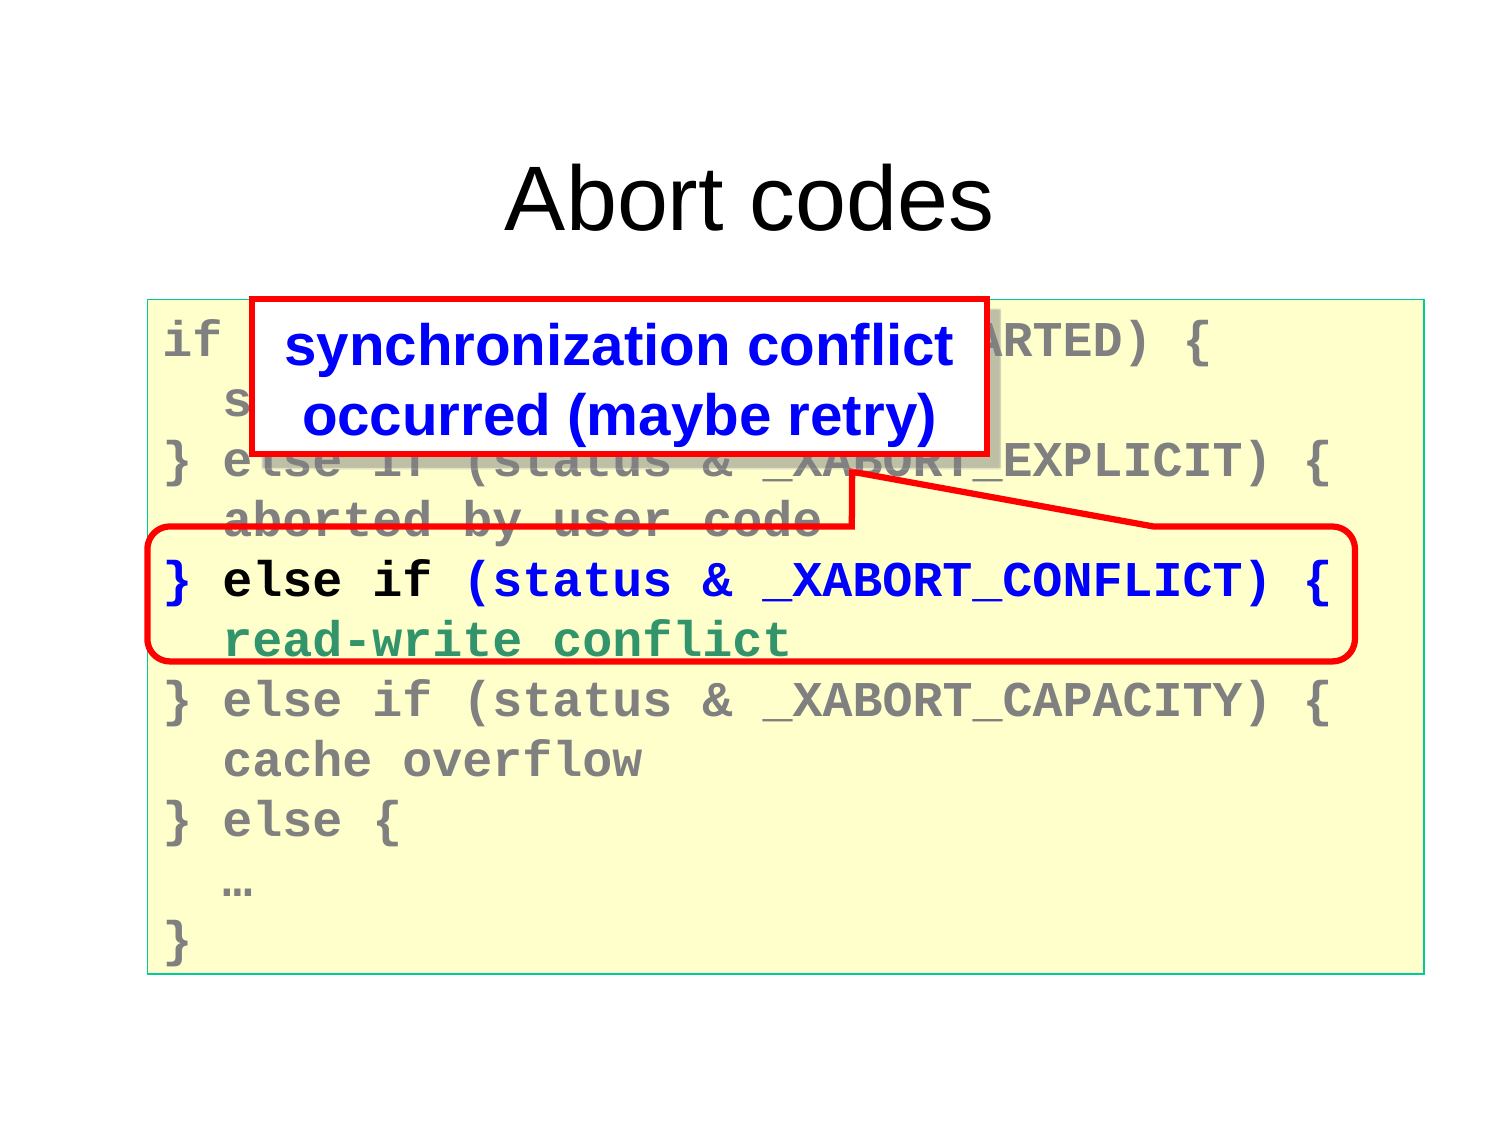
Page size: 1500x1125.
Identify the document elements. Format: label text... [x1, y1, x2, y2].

text_box [147, 471, 1355, 662]
title Abort codes [112, 99, 1388, 288]
text_box if (_xbegin() == _XBEGIN_STARTED) { speculative code } else if (status & _XABORT_EXPLICIT) { aborted by user code } else if (status & _XABORT_CONFLICT) { read-write conflict } else if (status & _XABORT_CAPACITY) { cache overflow } else { … } [147, 299, 1424, 975]
text_box synchronization conflict occurred (maybe retry) [252, 299, 988, 455]
